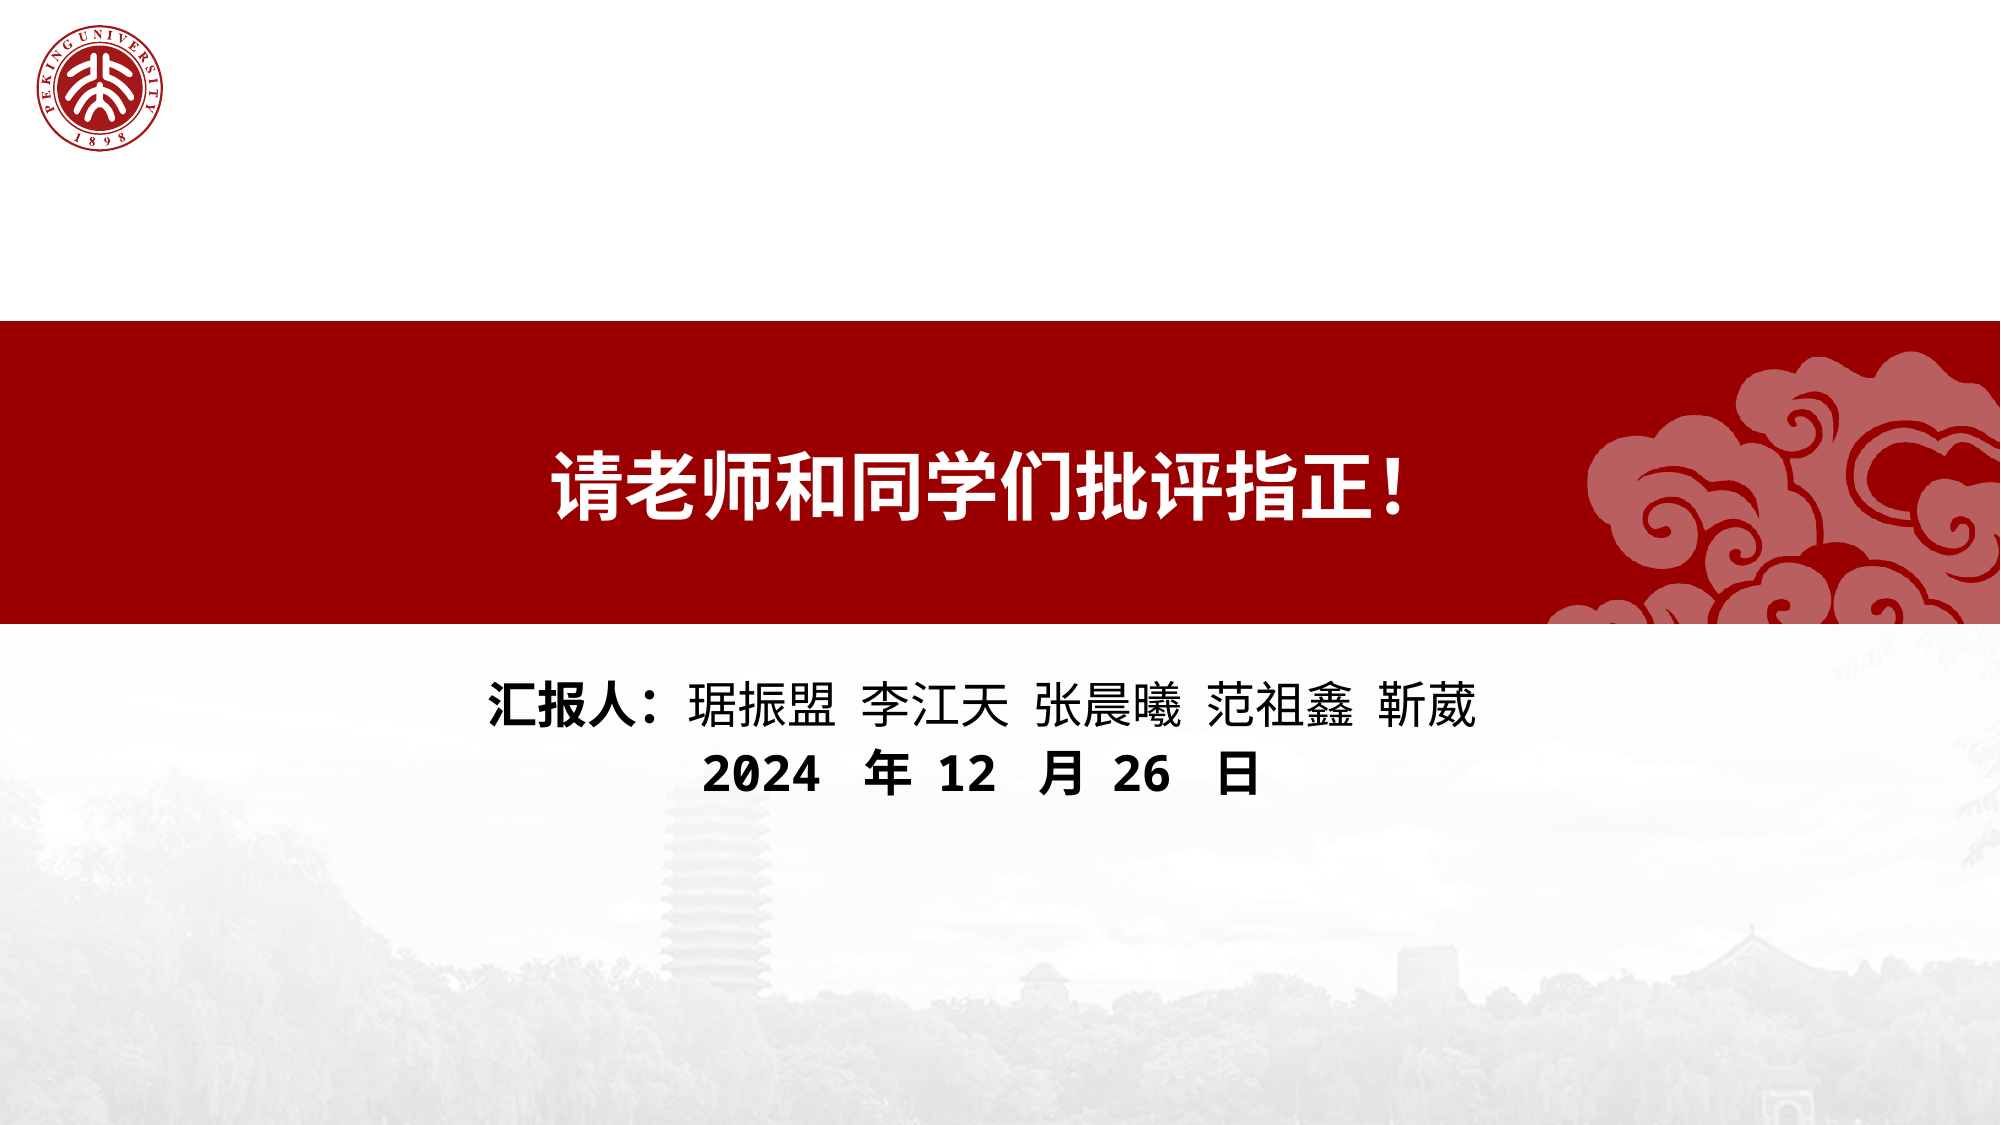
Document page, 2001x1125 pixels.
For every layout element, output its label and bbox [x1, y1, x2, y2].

picture [0, 0, 2000, 1125]
text_box [36, 25, 164, 152]
